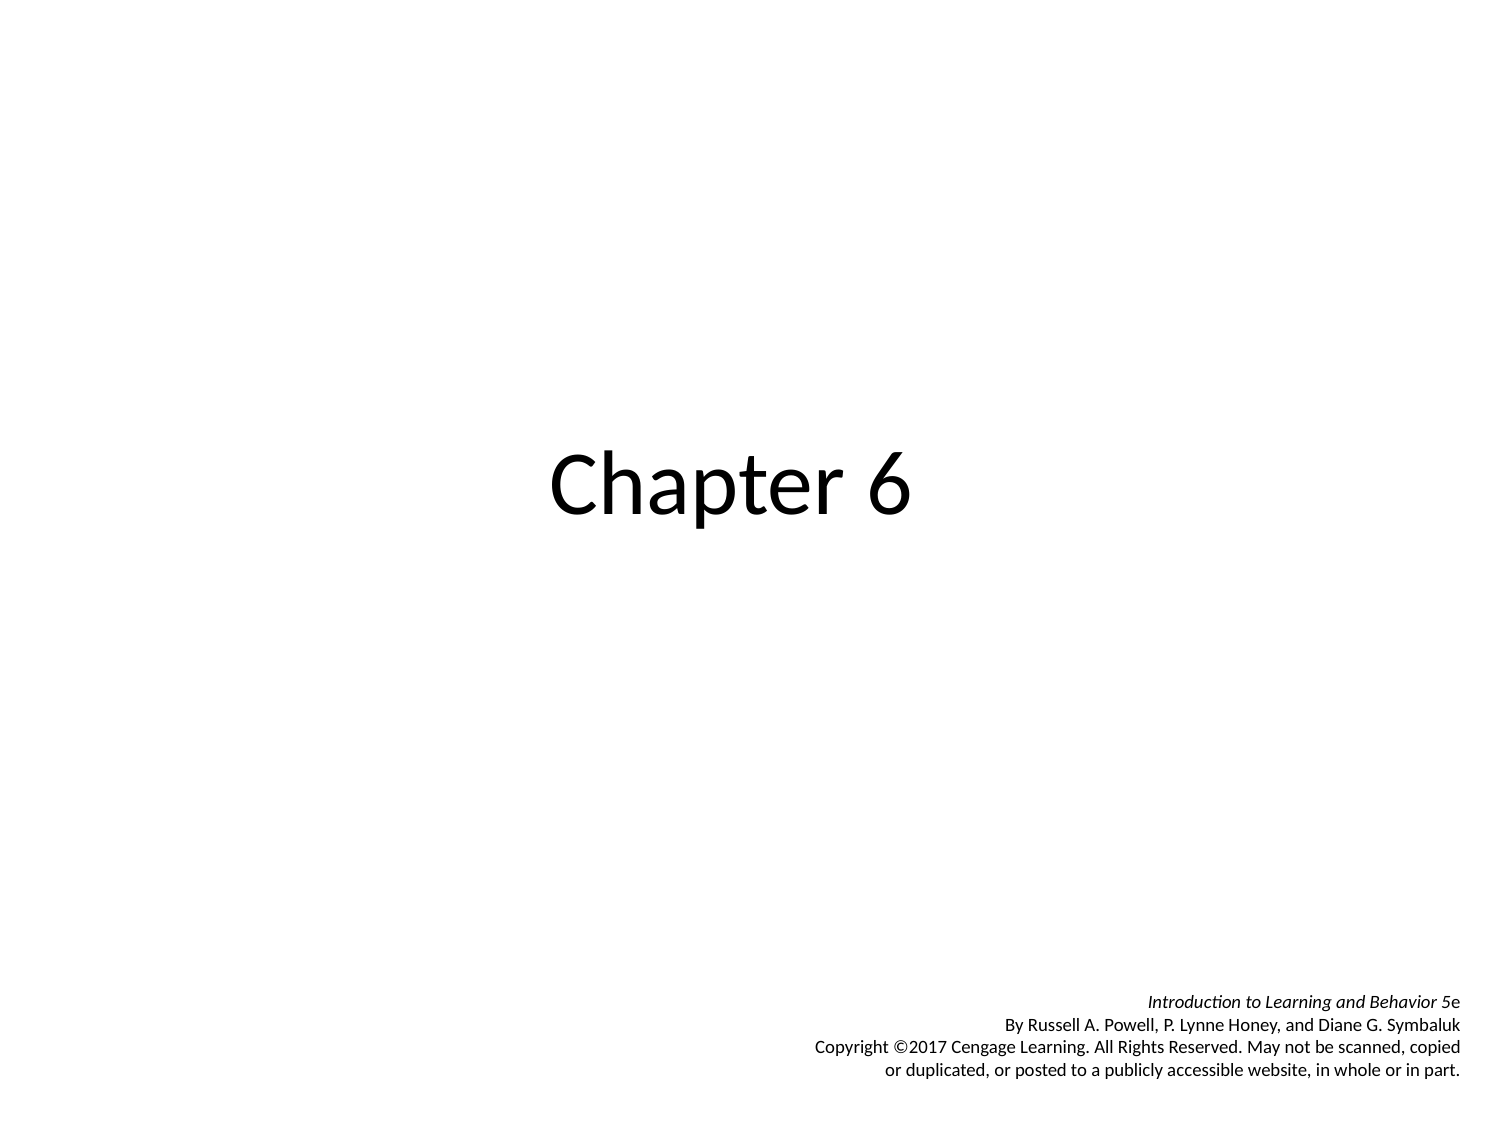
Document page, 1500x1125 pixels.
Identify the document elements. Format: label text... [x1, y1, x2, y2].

title Chapter 6 [337, 425, 1126, 532]
